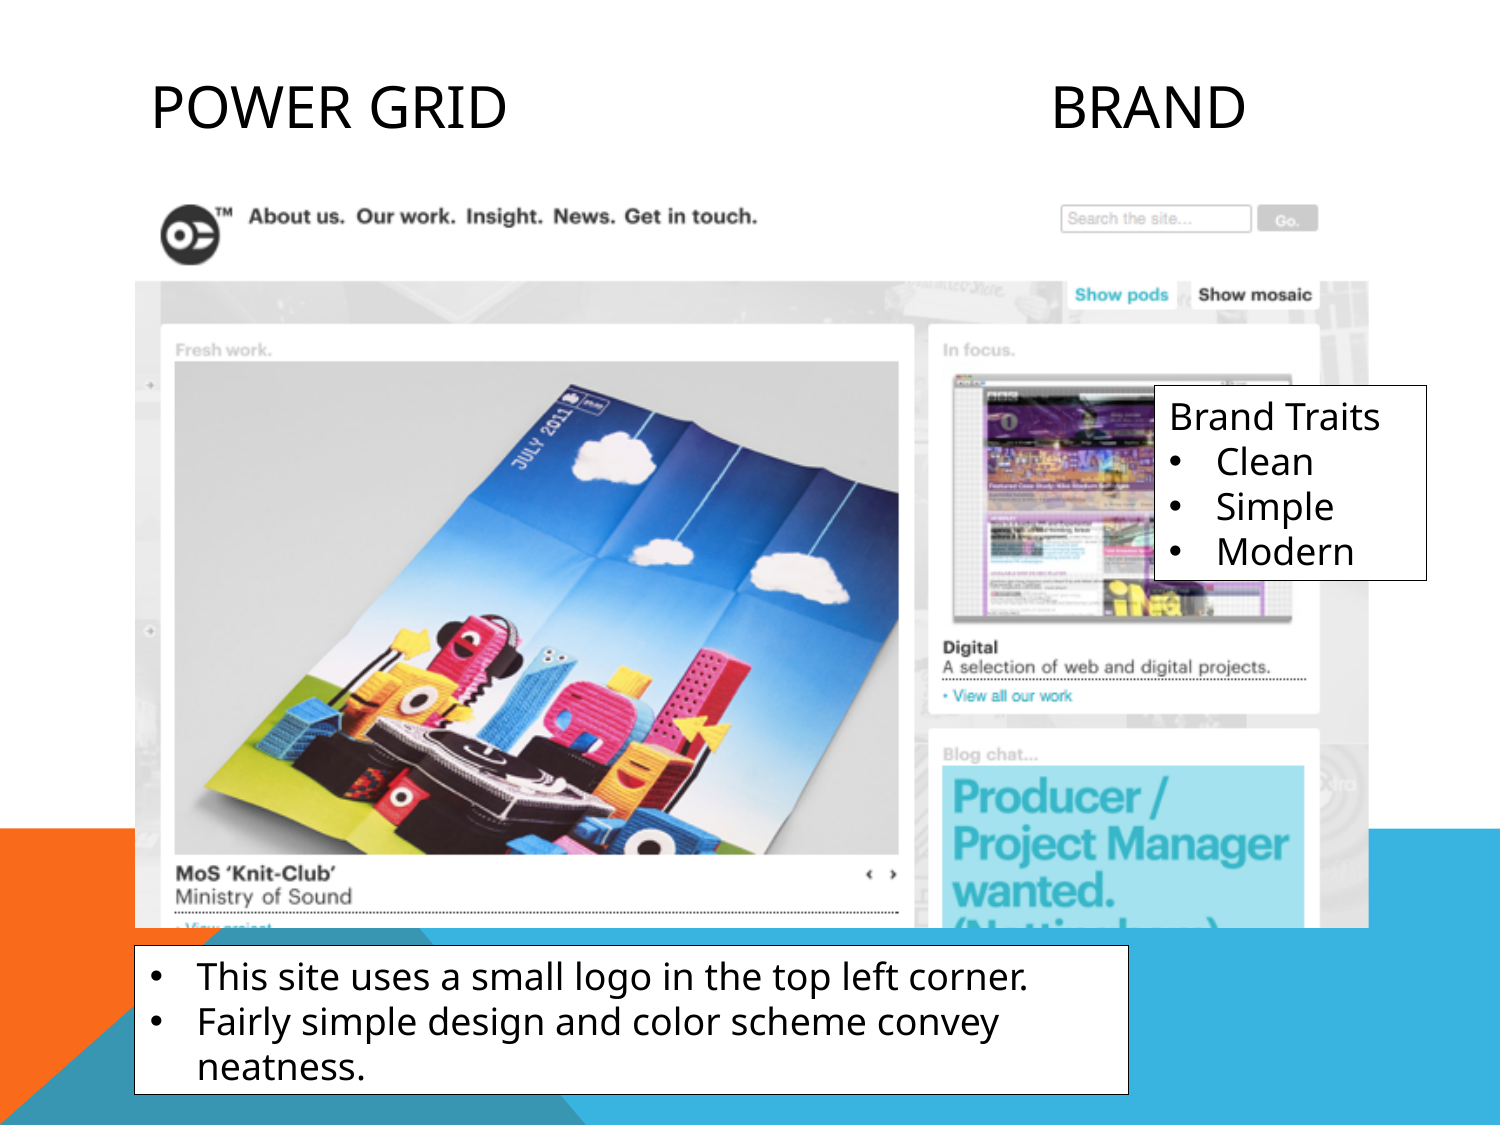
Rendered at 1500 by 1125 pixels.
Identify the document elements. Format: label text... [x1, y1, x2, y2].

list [134, 195, 1369, 928]
title Power Grid brand [135, 60, 1369, 150]
text_box This site uses a small logo in the top left corner. Fairly simple design and color scheme convey neatness. [134, 945, 1129, 1095]
text_box Brand Traits Clean Simple Modern [1374, 385, 1427, 581]
